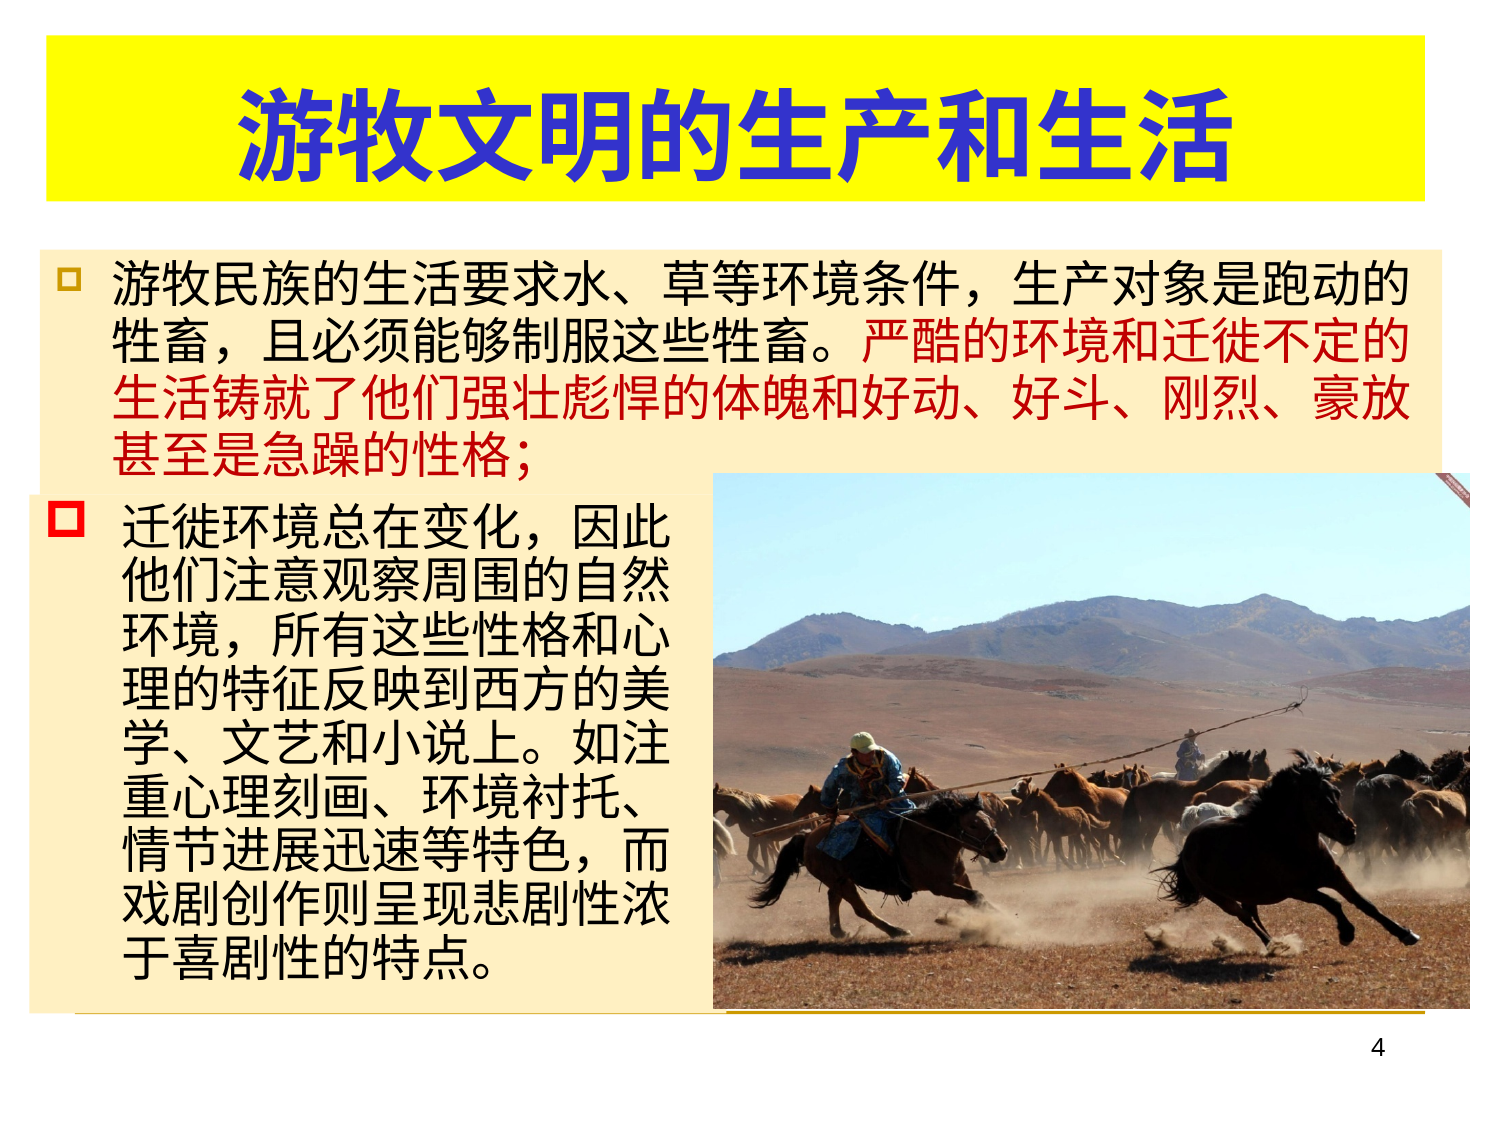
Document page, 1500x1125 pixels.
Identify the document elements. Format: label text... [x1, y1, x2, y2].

title 游牧文明的生产和生活 [46, 35, 1426, 202]
picture [712, 473, 1471, 1010]
list 游牧民族的生活要求水、草等环境条件，生产对象是跑动的牲畜，且必须能够制服这些牲畜。严酷的环境和迁徙不定的生活铸就了他们强壮彪悍的体魄和好动、好斗、刚烈、豪放甚至是急躁的性格； [39, 249, 1443, 494]
text_box [1074, 1024, 1400, 1103]
text_box 迁徙环境总在变化，因此他们注意观察周围的自然环境，所有这些性格和心理的特征反映到西方的美学、文艺和小说上。如注重心理刻画、环境衬托、情节进展迅速等特色，而戏剧创作则呈现悲剧性浓于喜剧性的特点。 [29, 494, 709, 1014]
